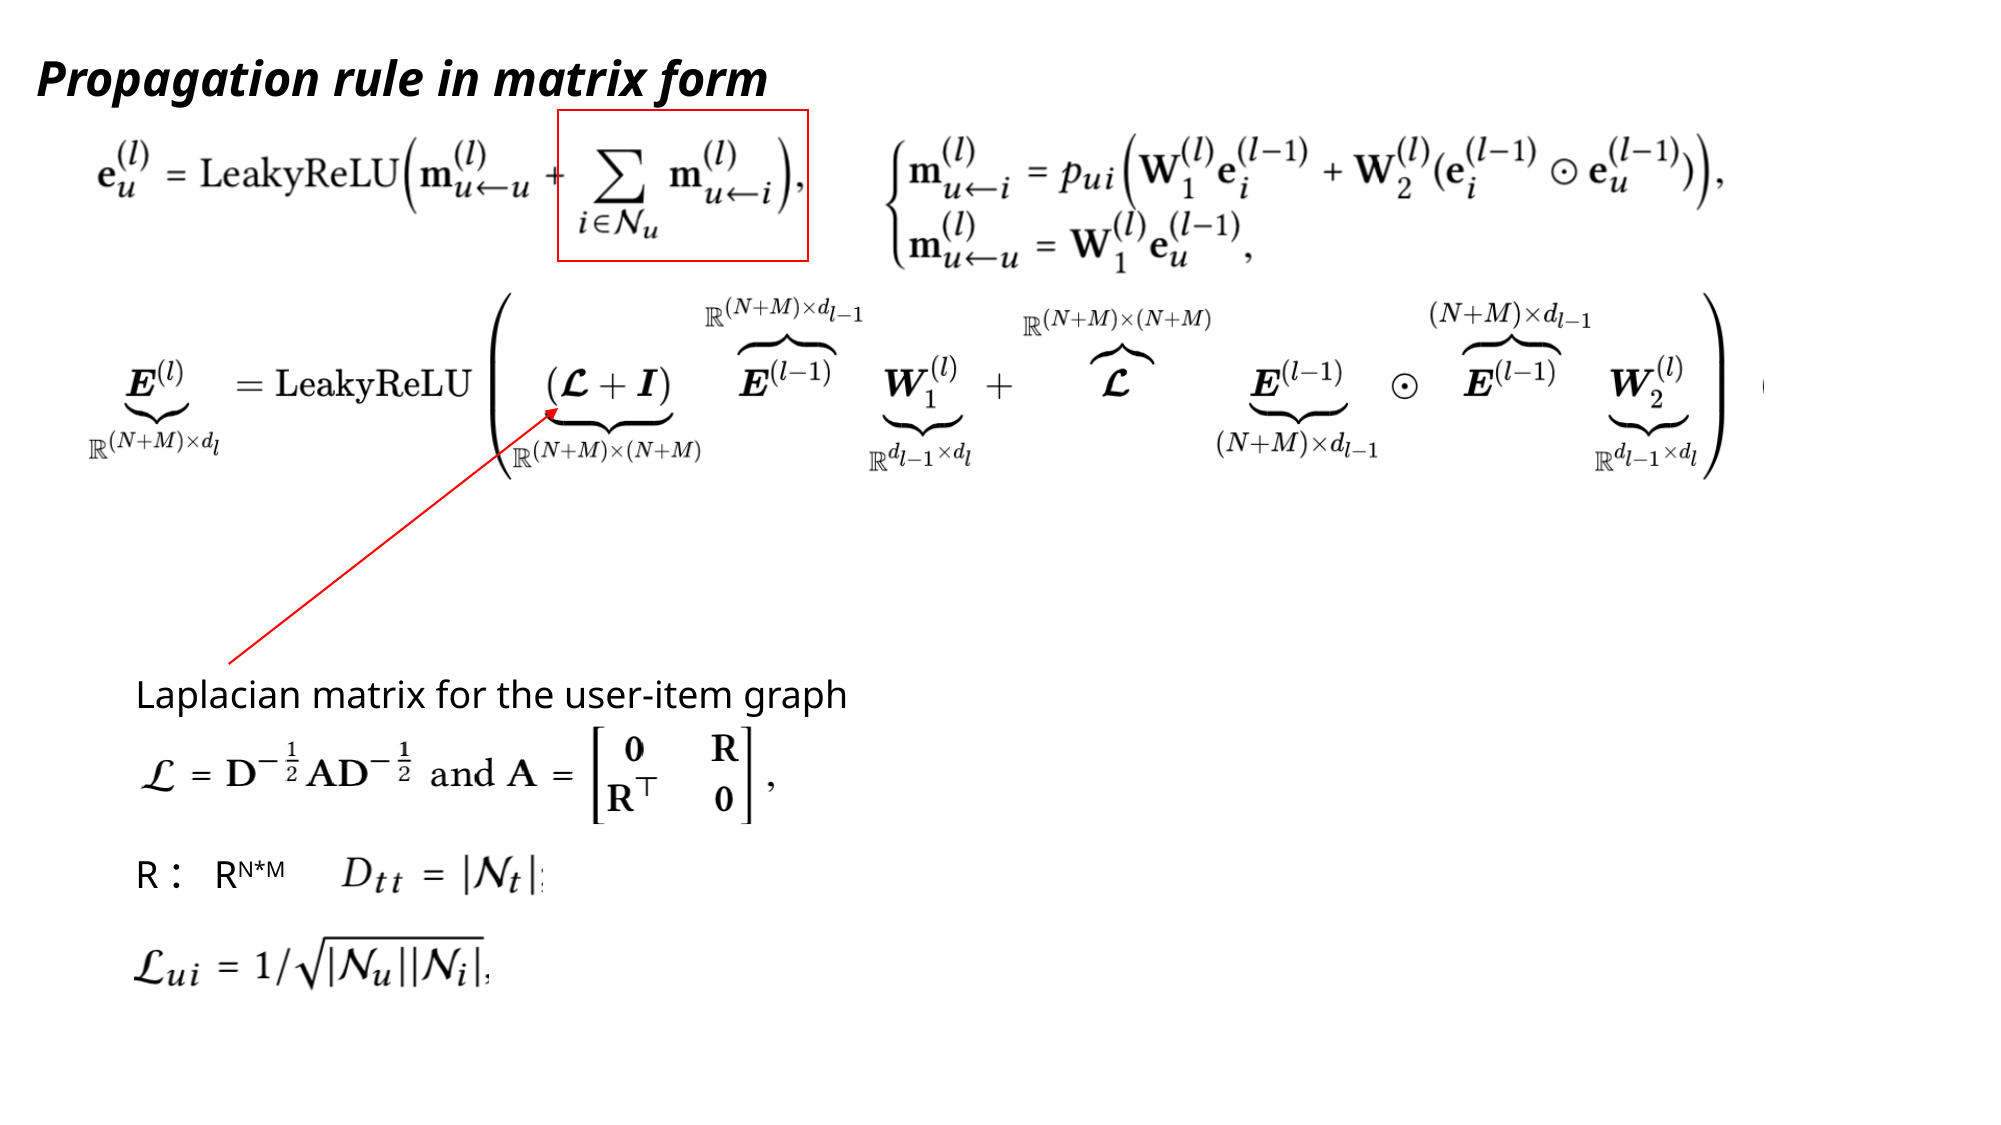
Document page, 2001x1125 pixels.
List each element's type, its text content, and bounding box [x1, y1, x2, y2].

text_box Propagation rule in matrix form [21, 0, 861, 115]
picture [869, 110, 1764, 282]
text_box [557, 109, 809, 123]
text_box [557, 241, 809, 262]
text_box Laplacian matrix for the user-item graph R：RN*M [120, 663, 881, 904]
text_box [228, 407, 559, 664]
picture [67, 285, 1764, 490]
picture [90, 123, 839, 241]
picture [120, 725, 809, 901]
picture [134, 929, 489, 1016]
